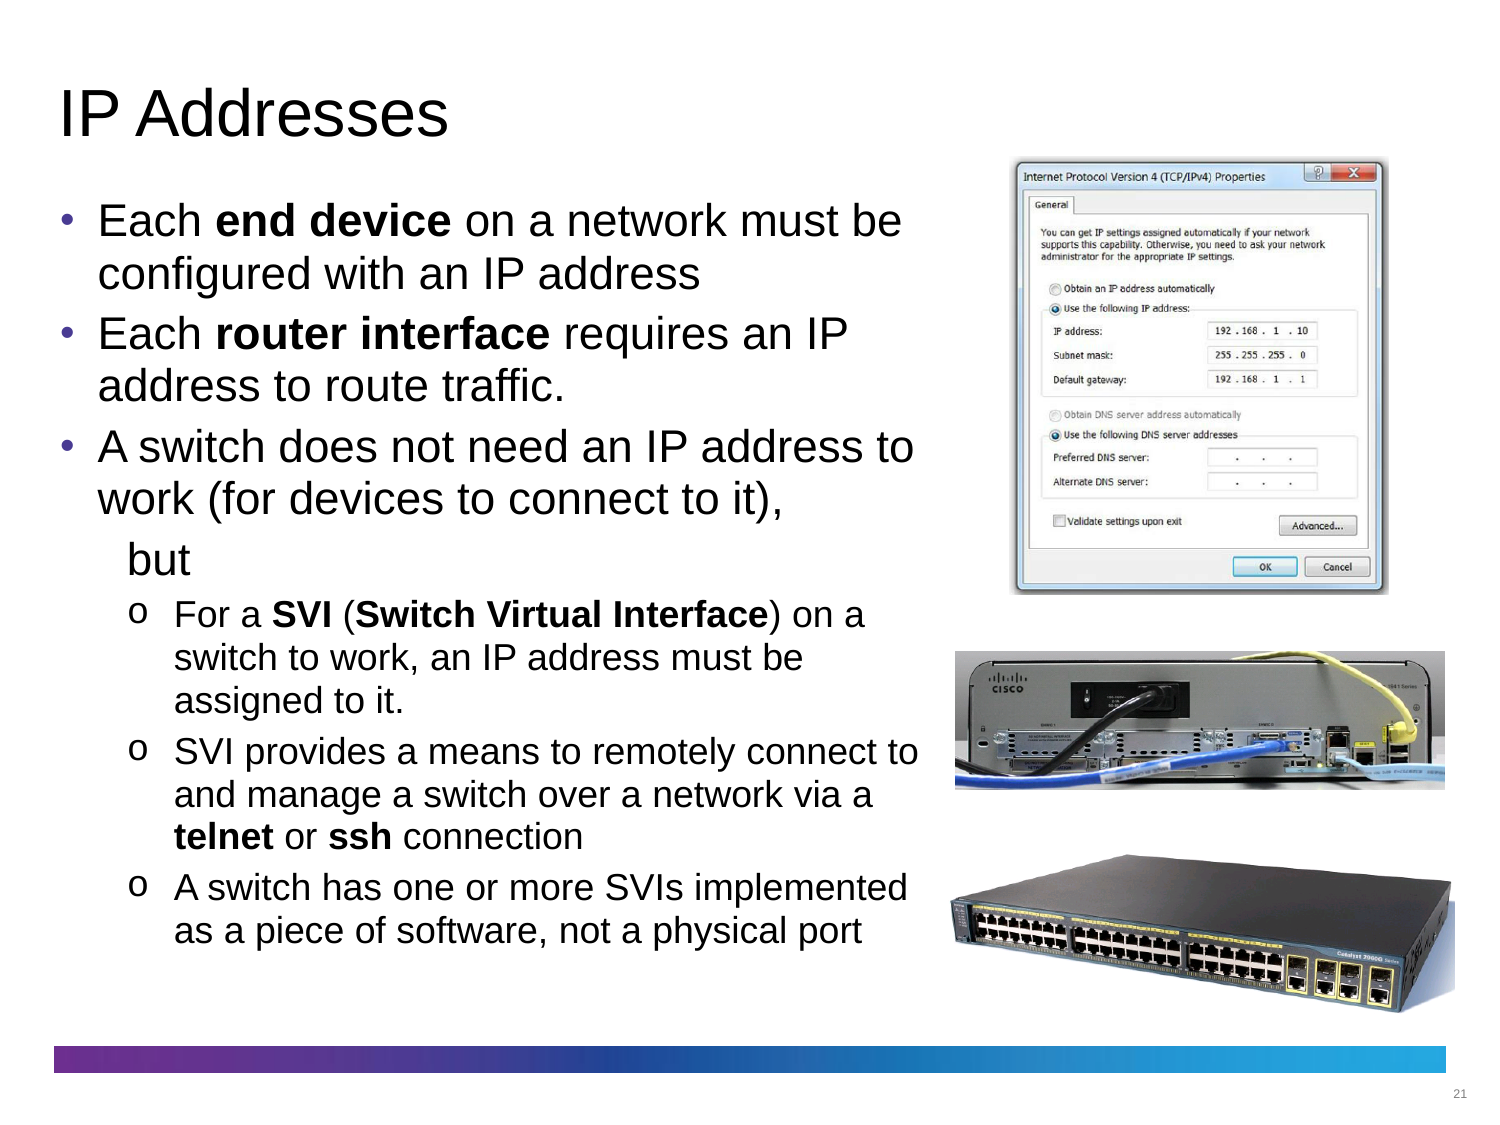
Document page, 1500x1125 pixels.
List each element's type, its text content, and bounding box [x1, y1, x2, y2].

title IP Addresses [45, 19, 1455, 157]
text_box Each end device on a network must be configured with an IP address Each router interface requires an IP address to route traffic. A switch does not need an IP address to work (for devices to connect to it), but For a SVI (Switch Virtual Interface) on a switch to work, an IP address must be assigned to it. SVI provides a means to remotely connect to and manage a switch over a network via a telnet or ssh connection A switch has one or more SVIs implemented as a piece of software, not a physical port [45, 187, 944, 989]
picture [953, 651, 1445, 790]
picture [1009, 156, 1390, 595]
picture [945, 846, 1455, 1016]
picture [54, 1046, 1446, 1073]
